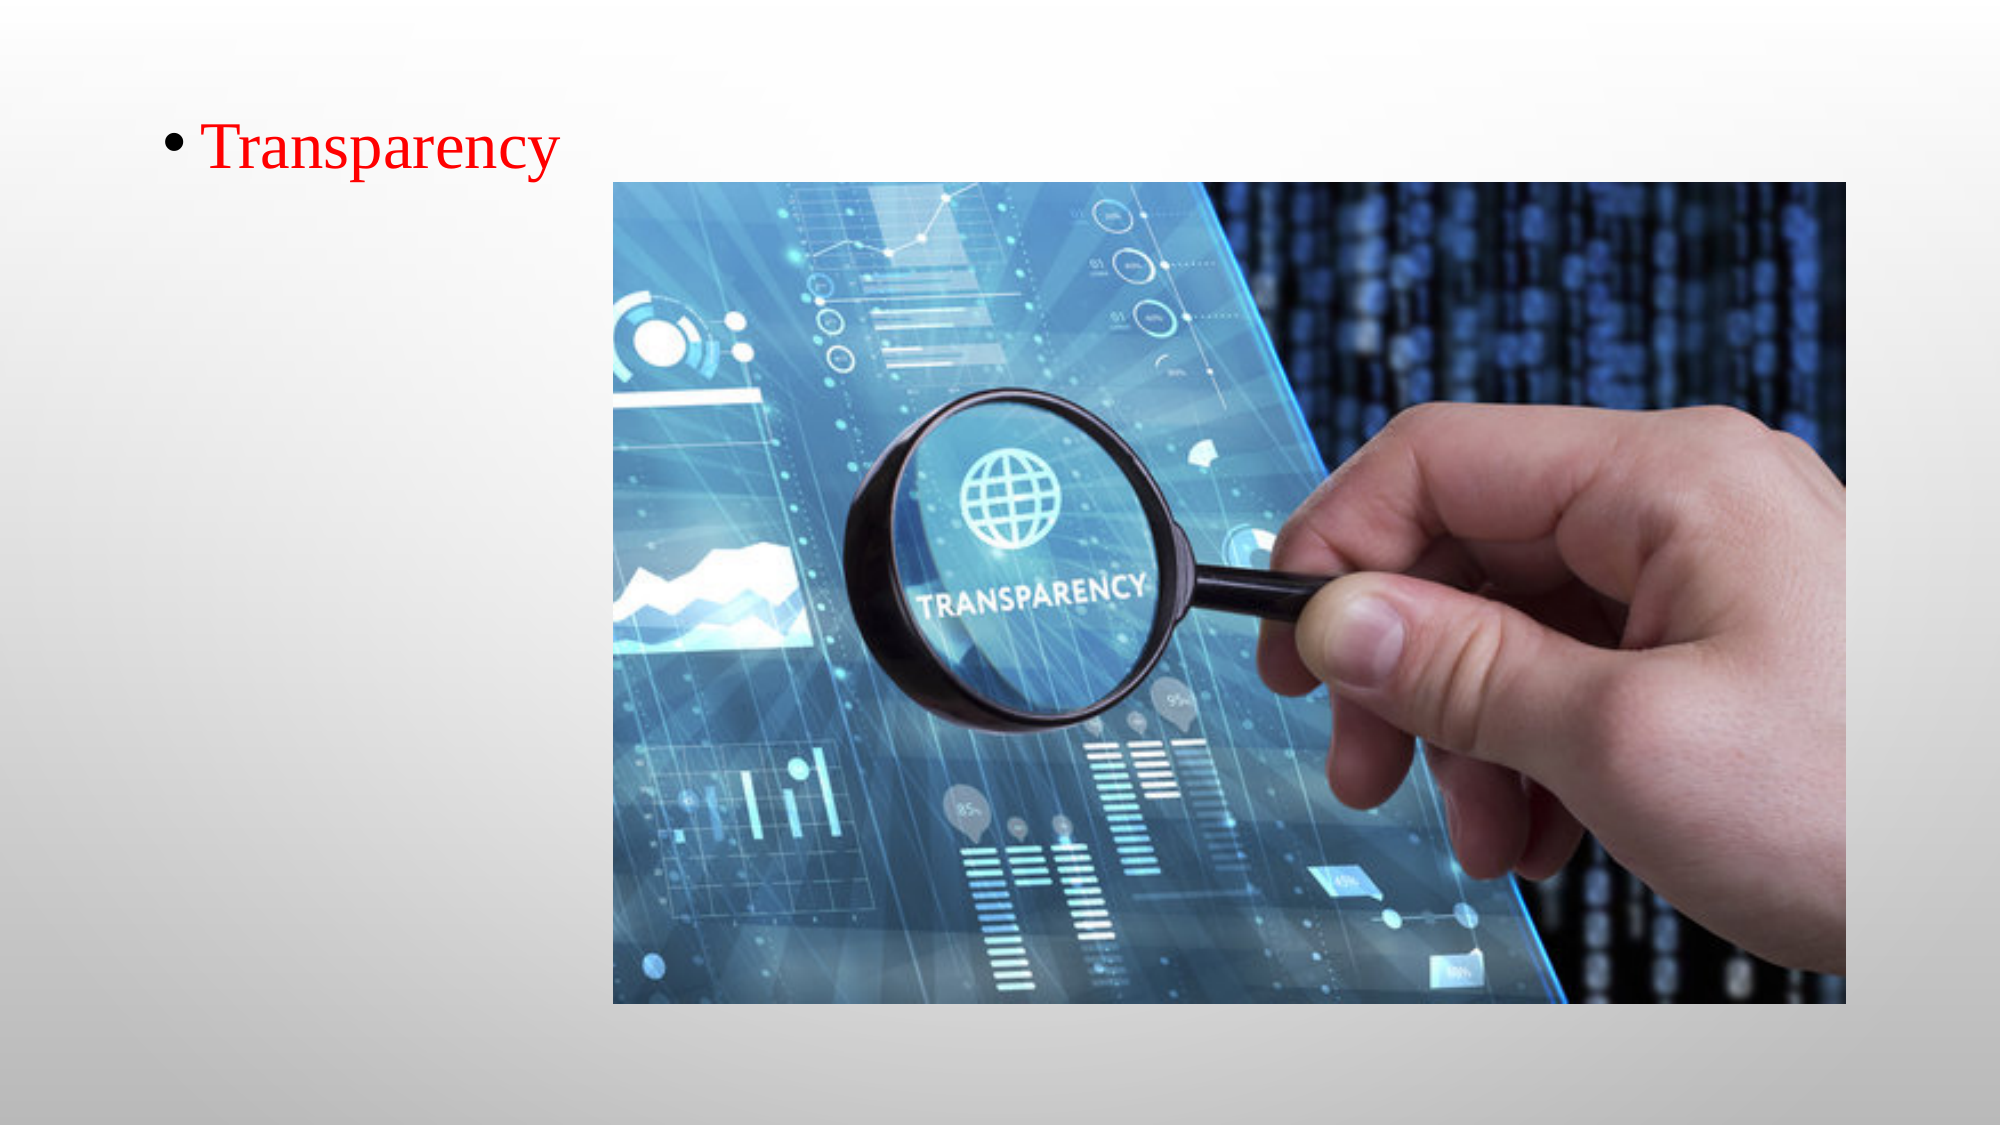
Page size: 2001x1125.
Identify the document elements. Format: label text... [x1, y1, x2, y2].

picture [0, 0, 2000, 1125]
list Transparency [83, 78, 658, 286]
